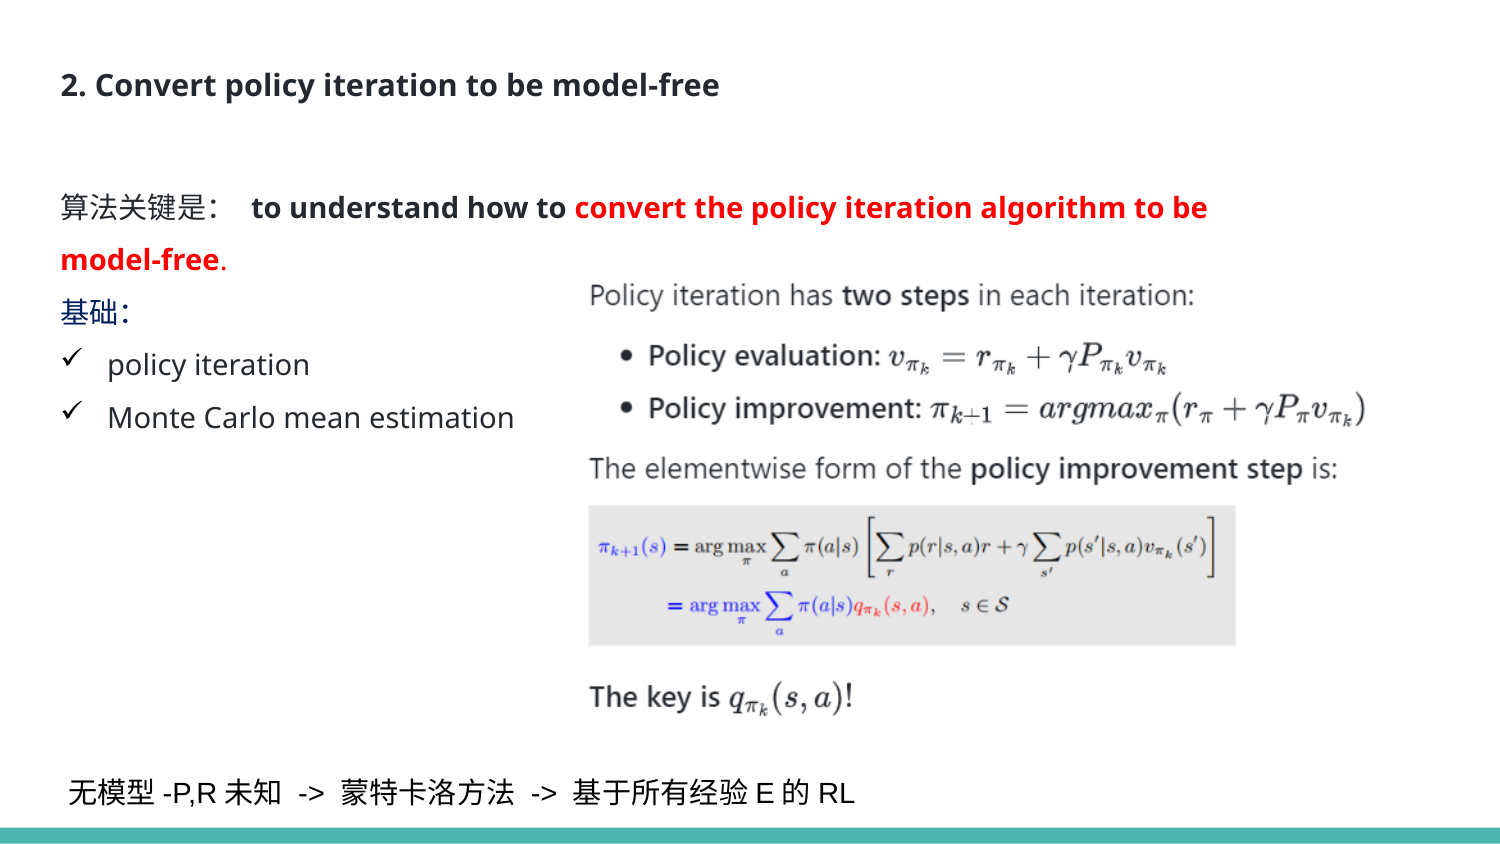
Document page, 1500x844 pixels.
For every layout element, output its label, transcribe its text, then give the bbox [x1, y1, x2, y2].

text_box 算法关键是： to understand how to convert the policy iteration algorithm to be model-free. 基础： policy iteration Monte Carlo mean estimation [45, 164, 1299, 442]
title 2. Convert policy iteration to be model-free [45, 48, 1444, 165]
picture [573, 272, 1384, 734]
